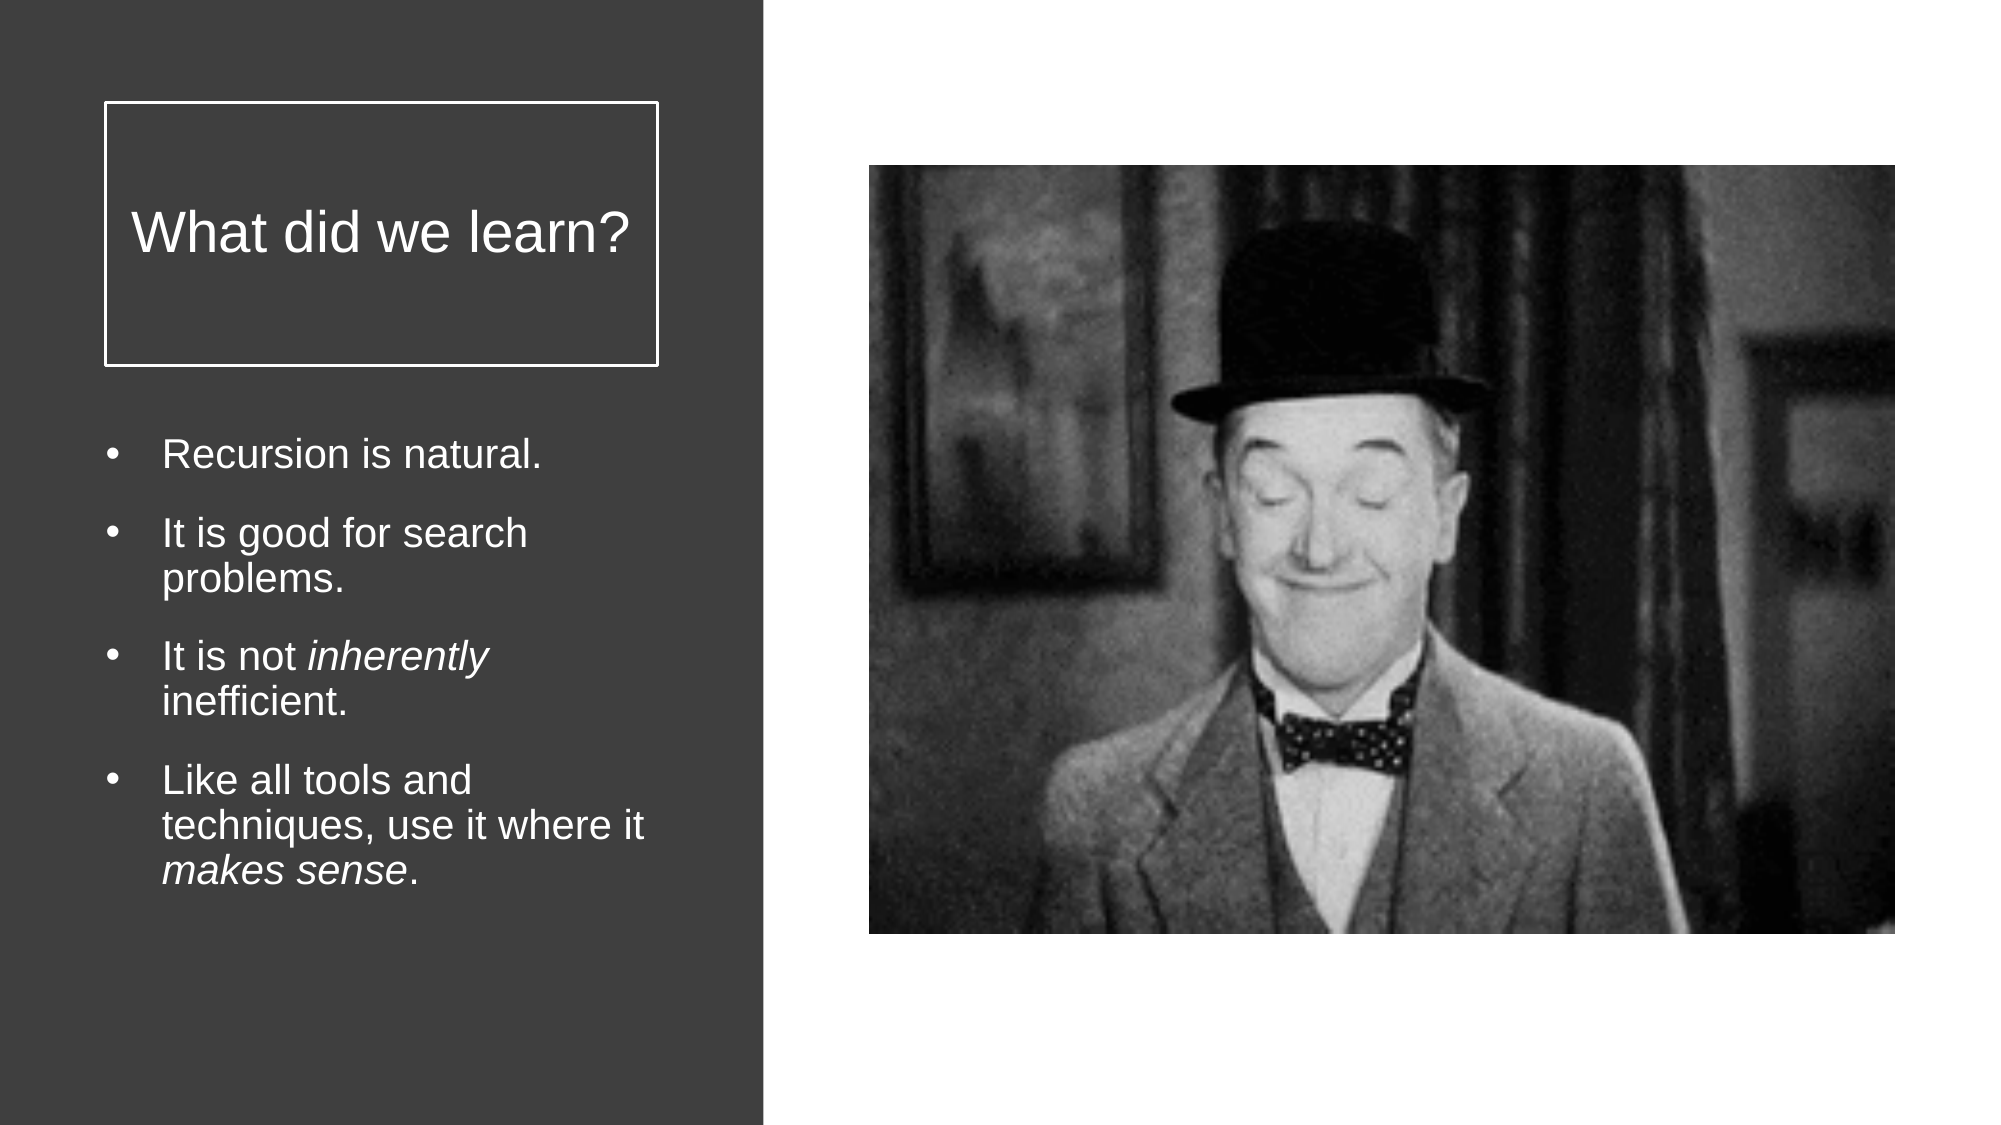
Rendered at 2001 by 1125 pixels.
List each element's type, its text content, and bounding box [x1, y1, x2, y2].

list Recursion is natural. It is good for search problems. It is not inherently inefficient. Like all tools and techniques, use it where it makes sense. [105, 432, 658, 994]
picture [868, 164, 1895, 934]
text_box [0, 0, 764, 1125]
title What did we learn? [105, 102, 658, 366]
